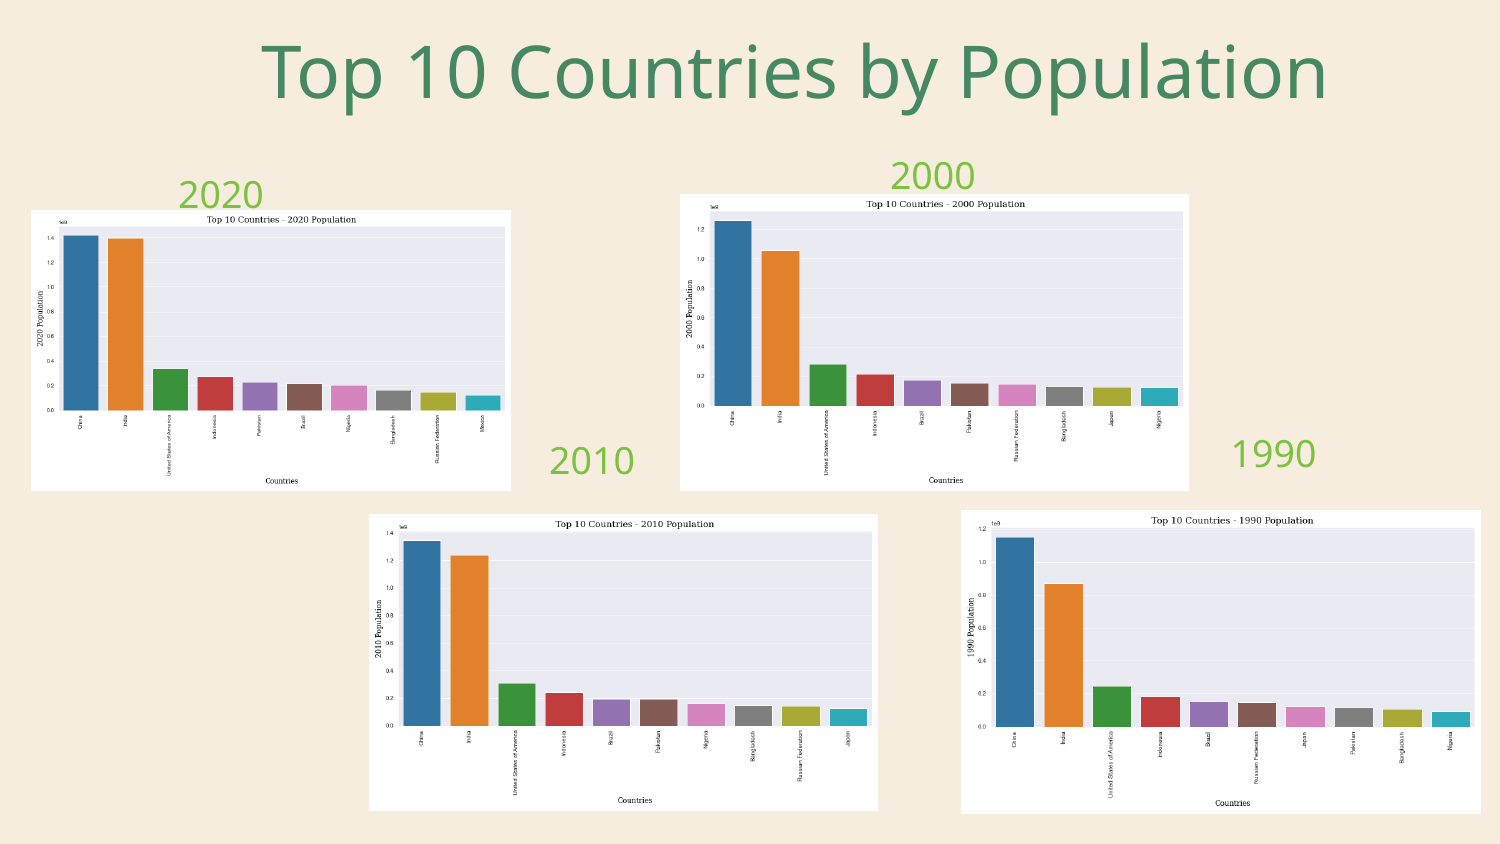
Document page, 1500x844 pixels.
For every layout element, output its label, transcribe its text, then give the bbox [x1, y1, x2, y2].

text_box 1990 [1215, 414, 1423, 490]
text_box 2020 [163, 156, 370, 209]
picture [680, 194, 1189, 491]
picture [31, 210, 511, 491]
title Top 10 Countries by Population [111, 22, 1481, 117]
text_box 2010 [534, 421, 678, 497]
text_box 2000 [874, 136, 1082, 192]
picture [369, 514, 878, 811]
picture [960, 510, 1482, 815]
